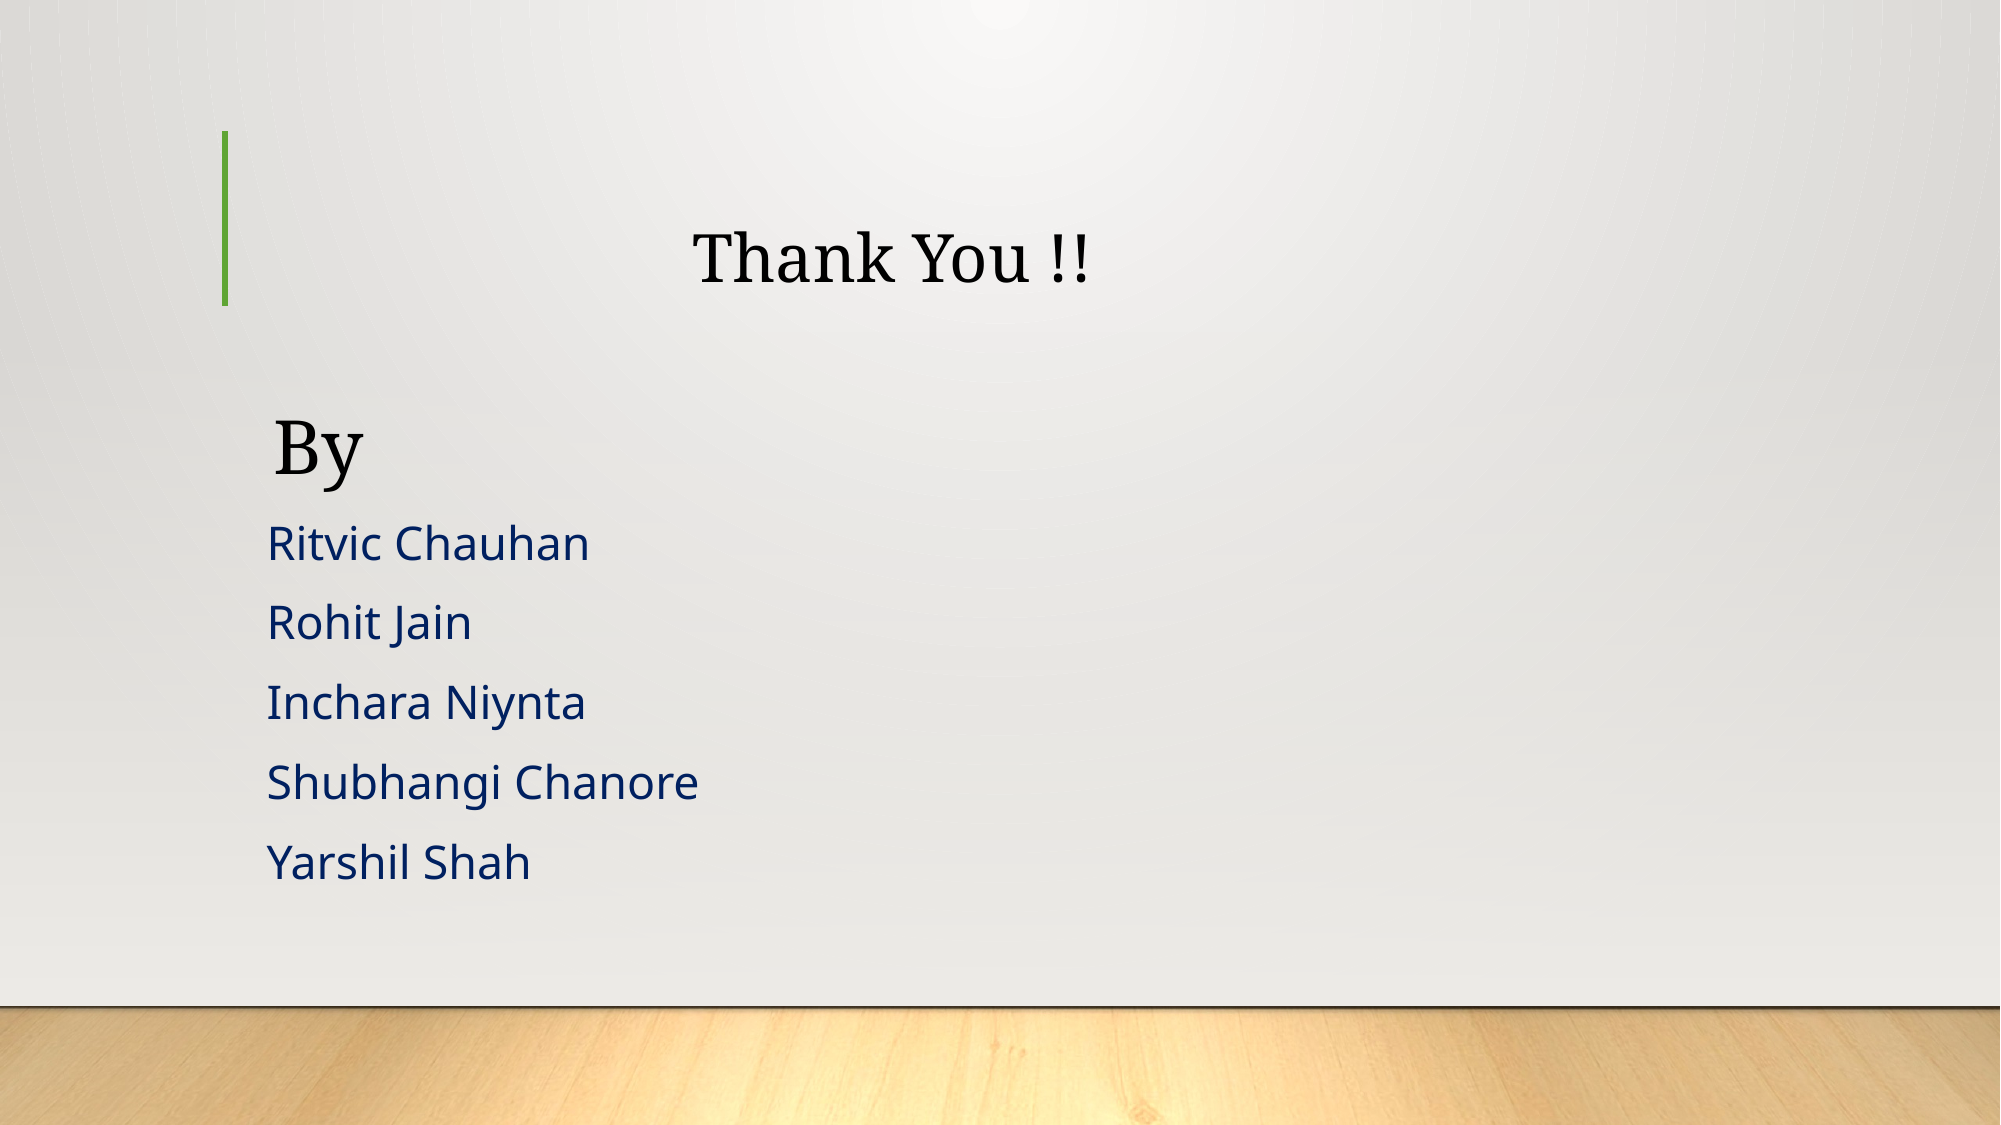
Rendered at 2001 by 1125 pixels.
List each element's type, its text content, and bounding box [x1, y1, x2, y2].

title Thank You !! [677, 131, 1814, 305]
picture [0, 1006, 2000, 1125]
list By Ritvic Chauhan Rohit Jain Inchara Niynta Shubhangi Chanore Yarshil Shah [251, 330, 1814, 897]
